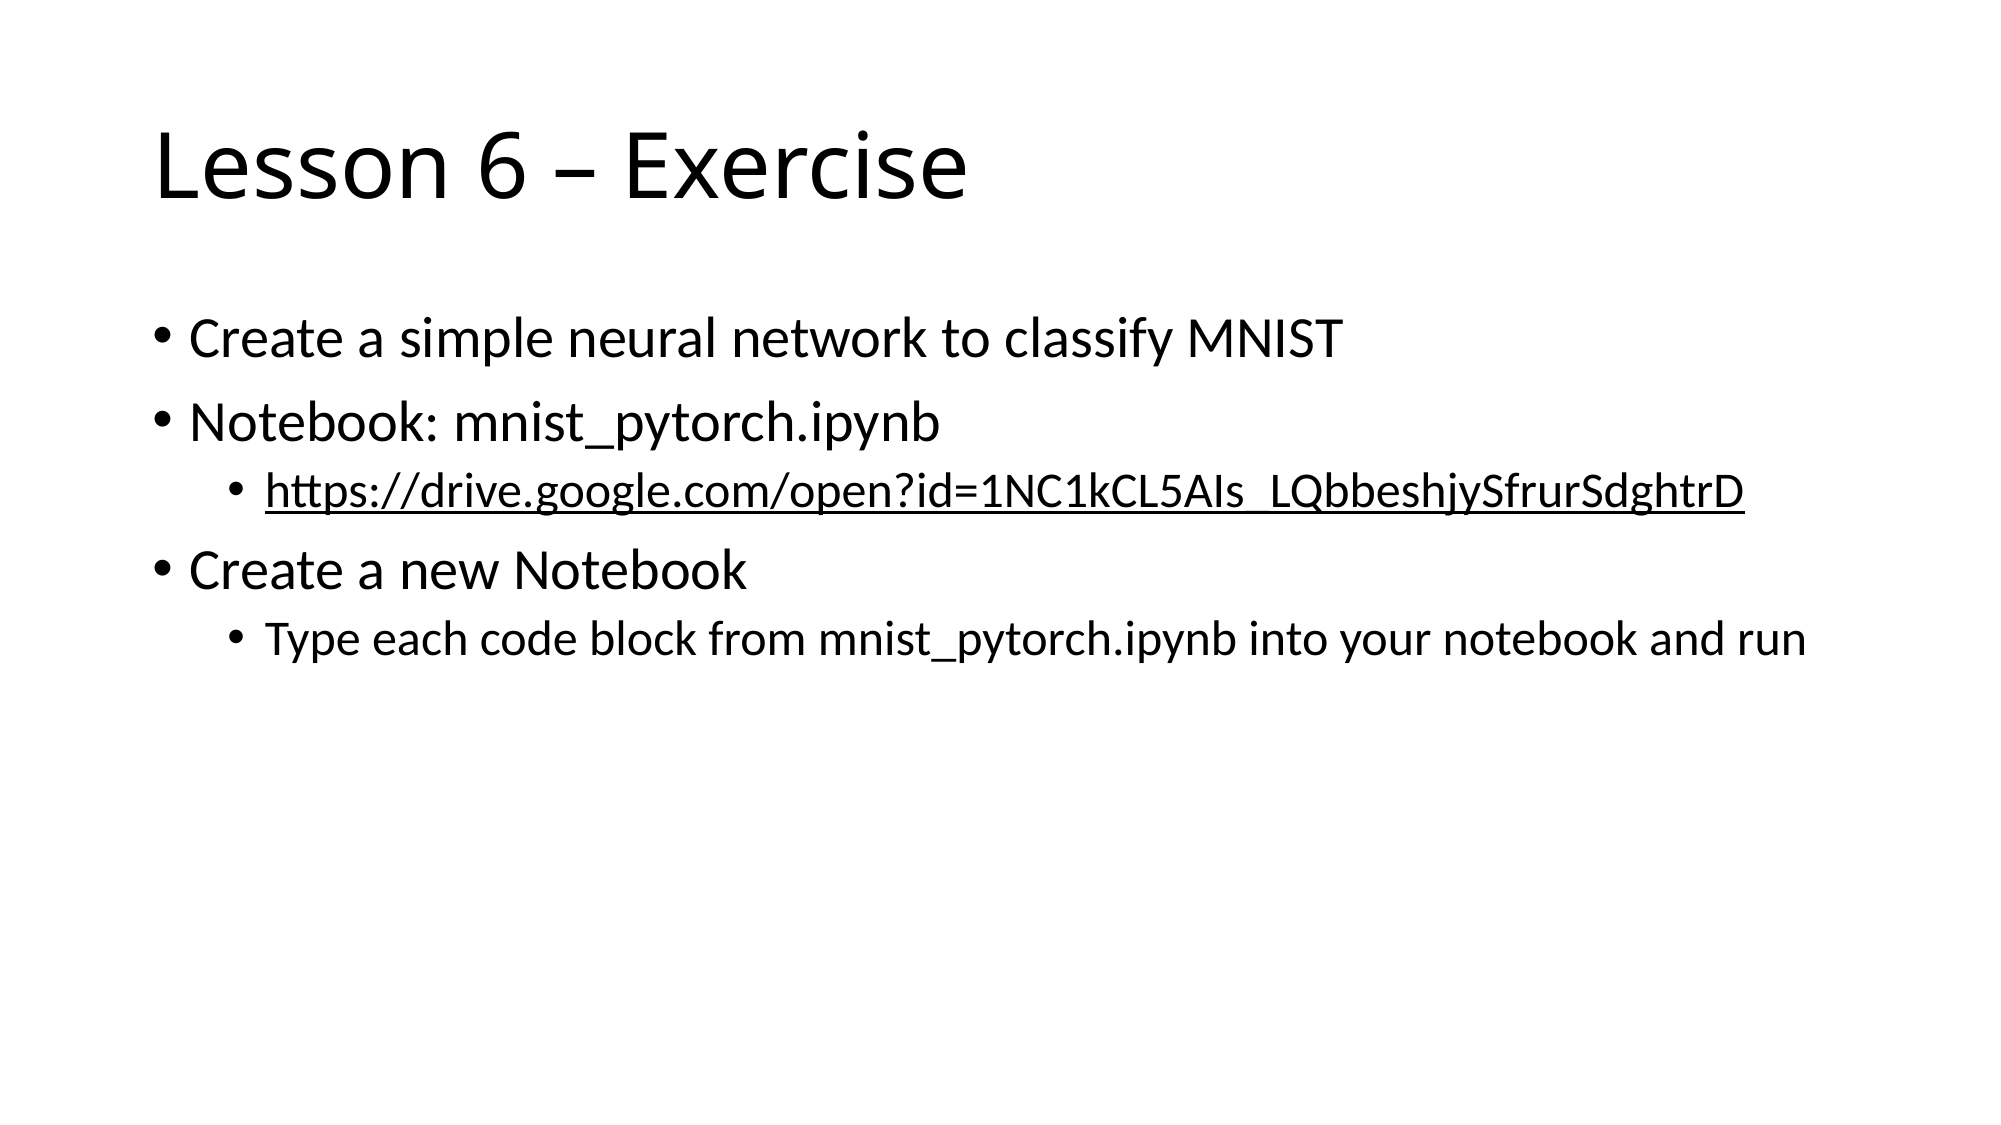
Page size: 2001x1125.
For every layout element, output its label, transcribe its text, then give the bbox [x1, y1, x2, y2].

list Create a simple neural network to classify MNIST Notebook: mnist_pytorch.ipynb https://drive.google.com/open?id=1NC1kCL5AIs_LQbbeshjySfrurSdghtrD Create a new Notebook Type each code block from mnist_pytorch.ipynb into your notebook and run [137, 299, 1863, 1014]
title Lesson 6 – Exercise [137, 59, 1863, 278]
